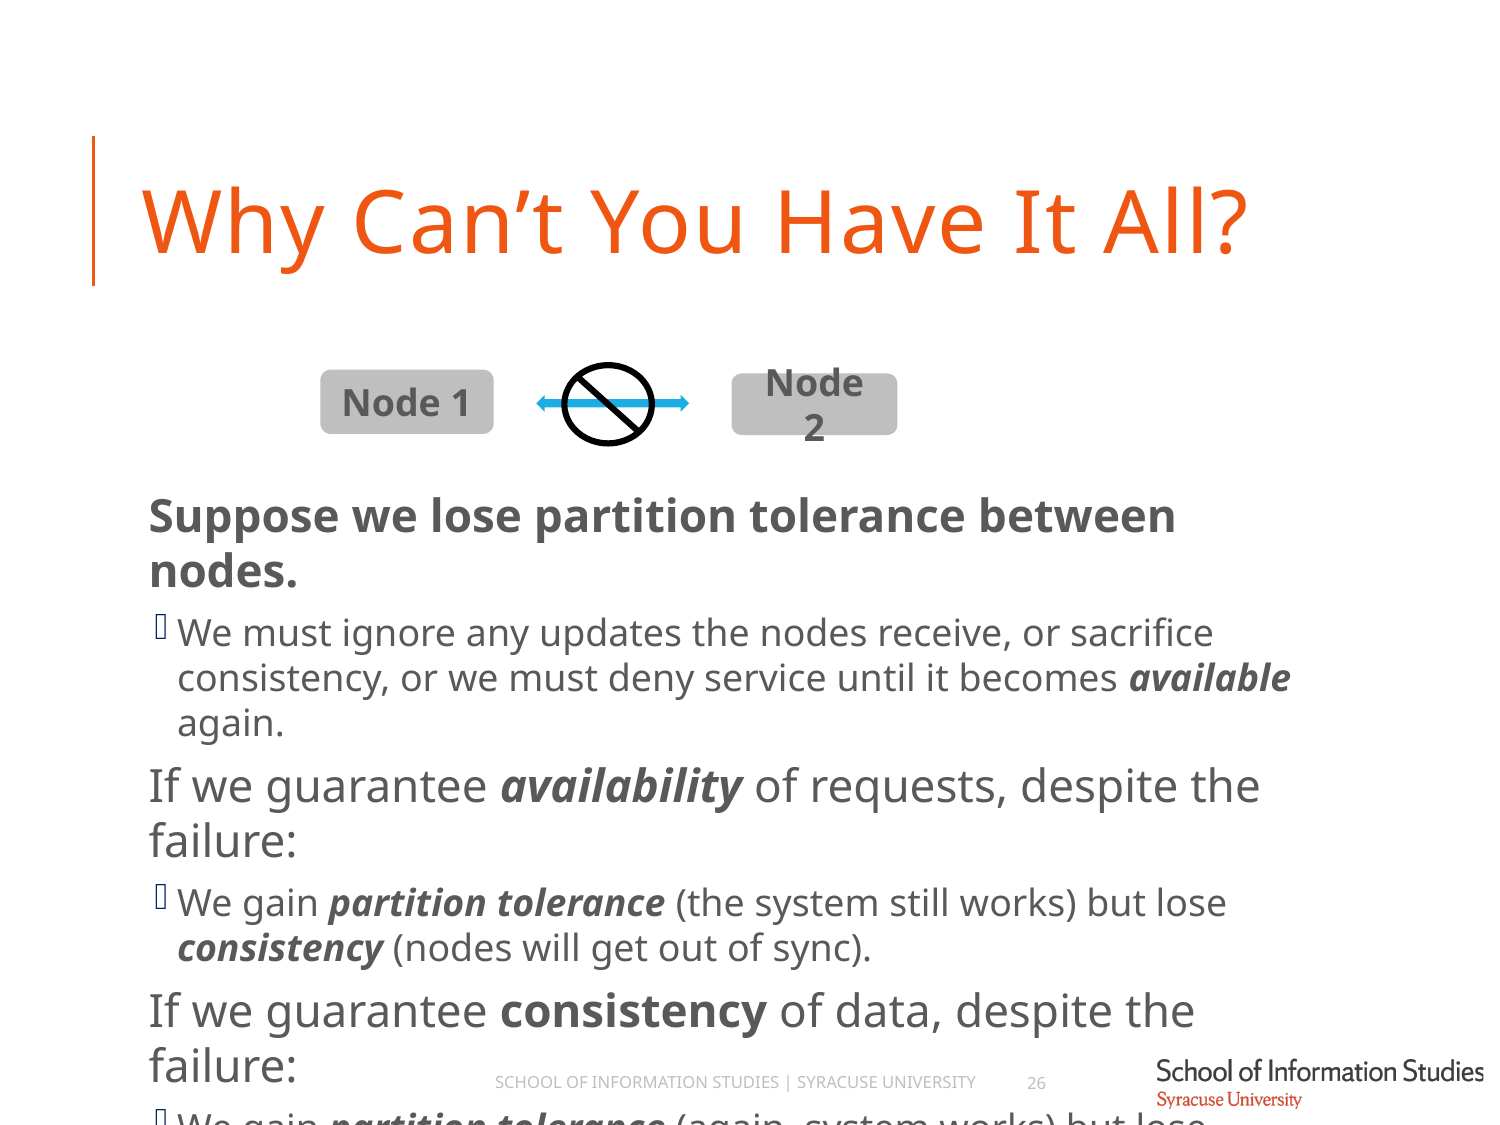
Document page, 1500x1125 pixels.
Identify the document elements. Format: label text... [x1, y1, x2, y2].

footer School of Information Studies | Syracuse University [283, 1061, 993, 1106]
title Why Can’t You Have It All? [126, 96, 1322, 342]
slide_number 26 [1012, 1061, 1149, 1107]
list Suppose we lose partition tolerance between nodes. We must ignore any updates the nodes receive, or sacrifice consistency, or we must deny service until it becomes available again. If we guarantee availability of requests, despite the failure: We gain partition tolerance (the system still works) but lose consistency (nodes will get out of sync). If we guarantee consistency of data, despite the failure: We gain partition tolerance (again, system works) but lose availability (data on nodes cannot be changed, failure is resolved). [126, 478, 1322, 1035]
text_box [320, 363, 898, 446]
